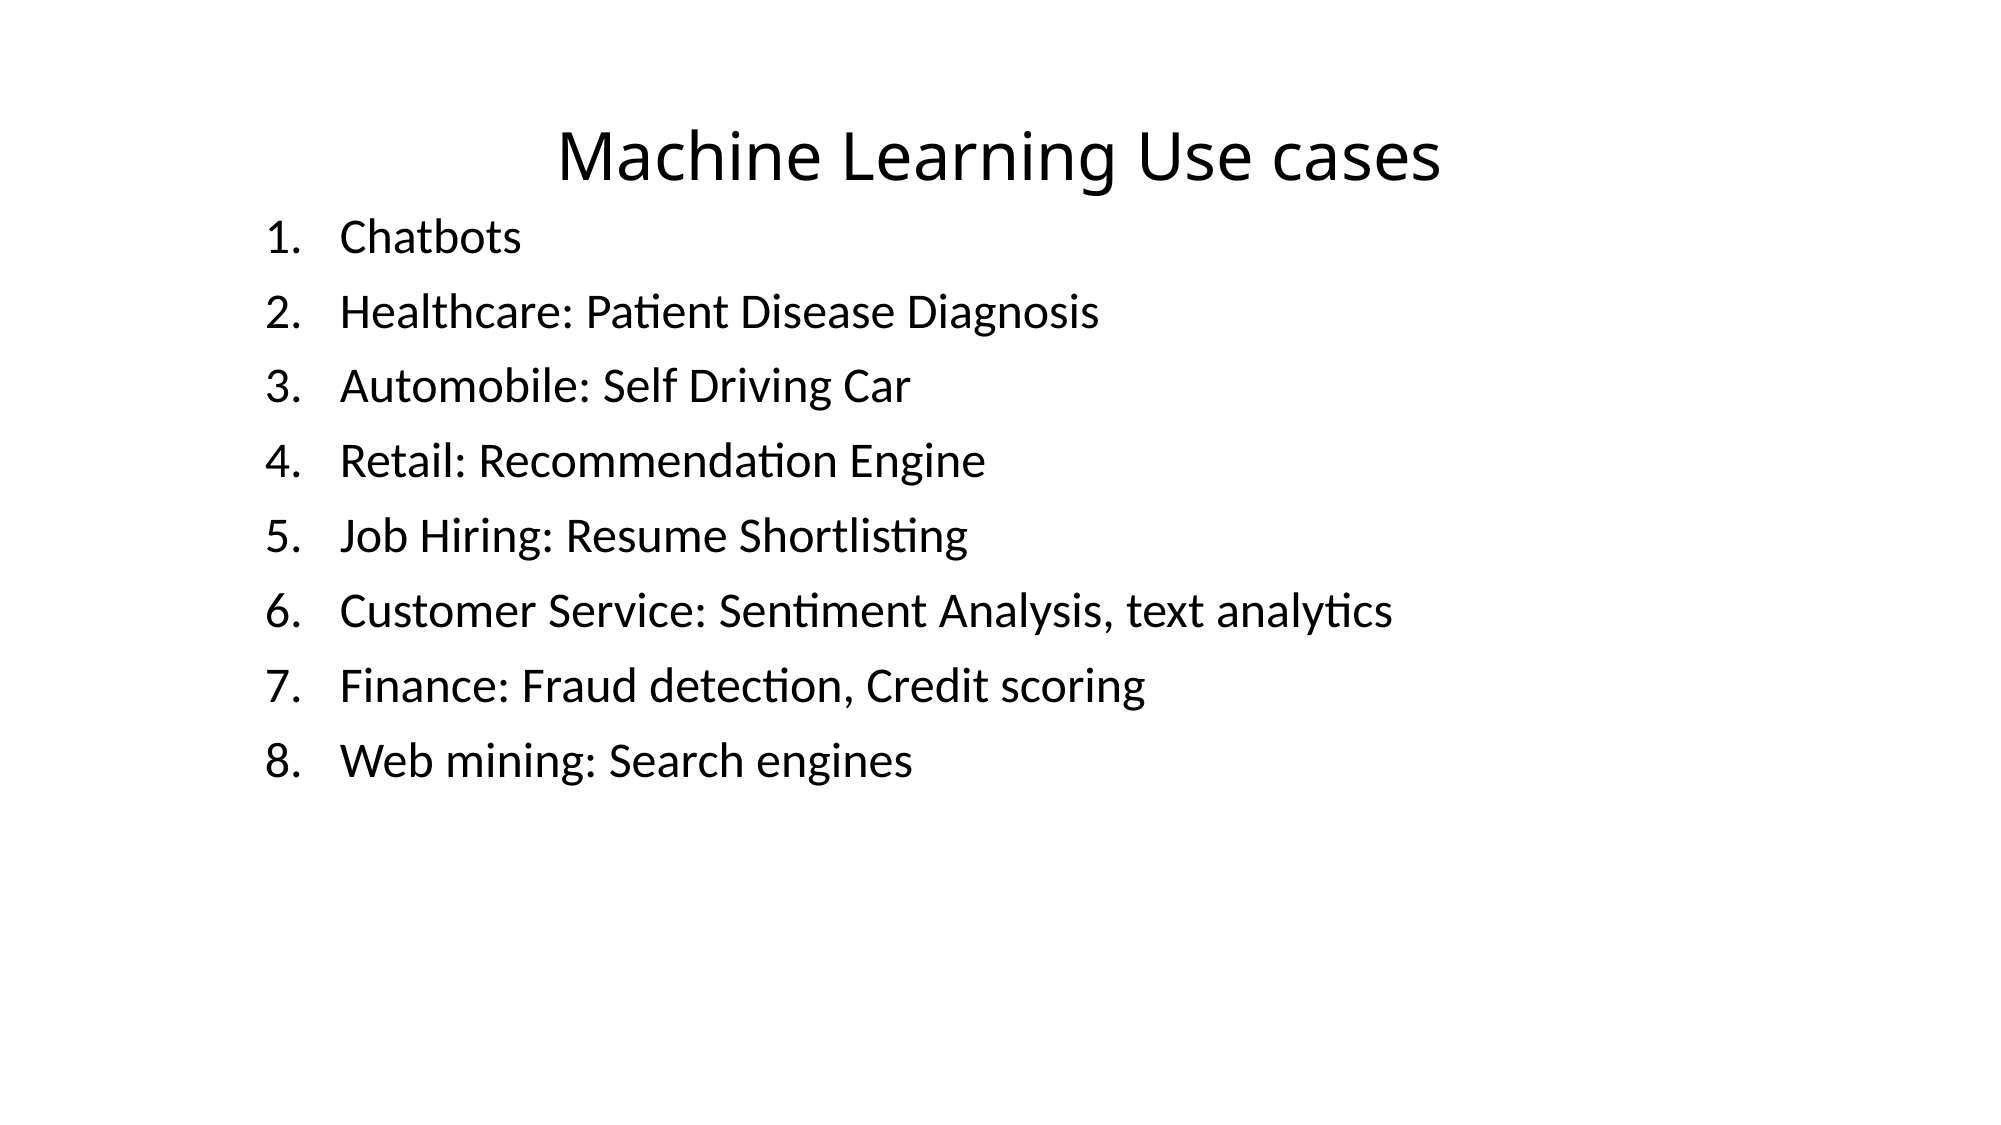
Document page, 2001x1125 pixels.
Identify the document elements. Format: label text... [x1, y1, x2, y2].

title Machine Learning Use cases [249, 120, 1750, 202]
subtitle Chatbots Healthcare: Patient Disease Diagnosis Automobile: Self Driving Car Retail: Recommendation Engine Job Hiring: Resume Shortlisting Customer Service: Sentiment Analysis, text analytics Finance: Fraud detection, Credit scoring Web mining: Search engines [249, 202, 1750, 1074]
